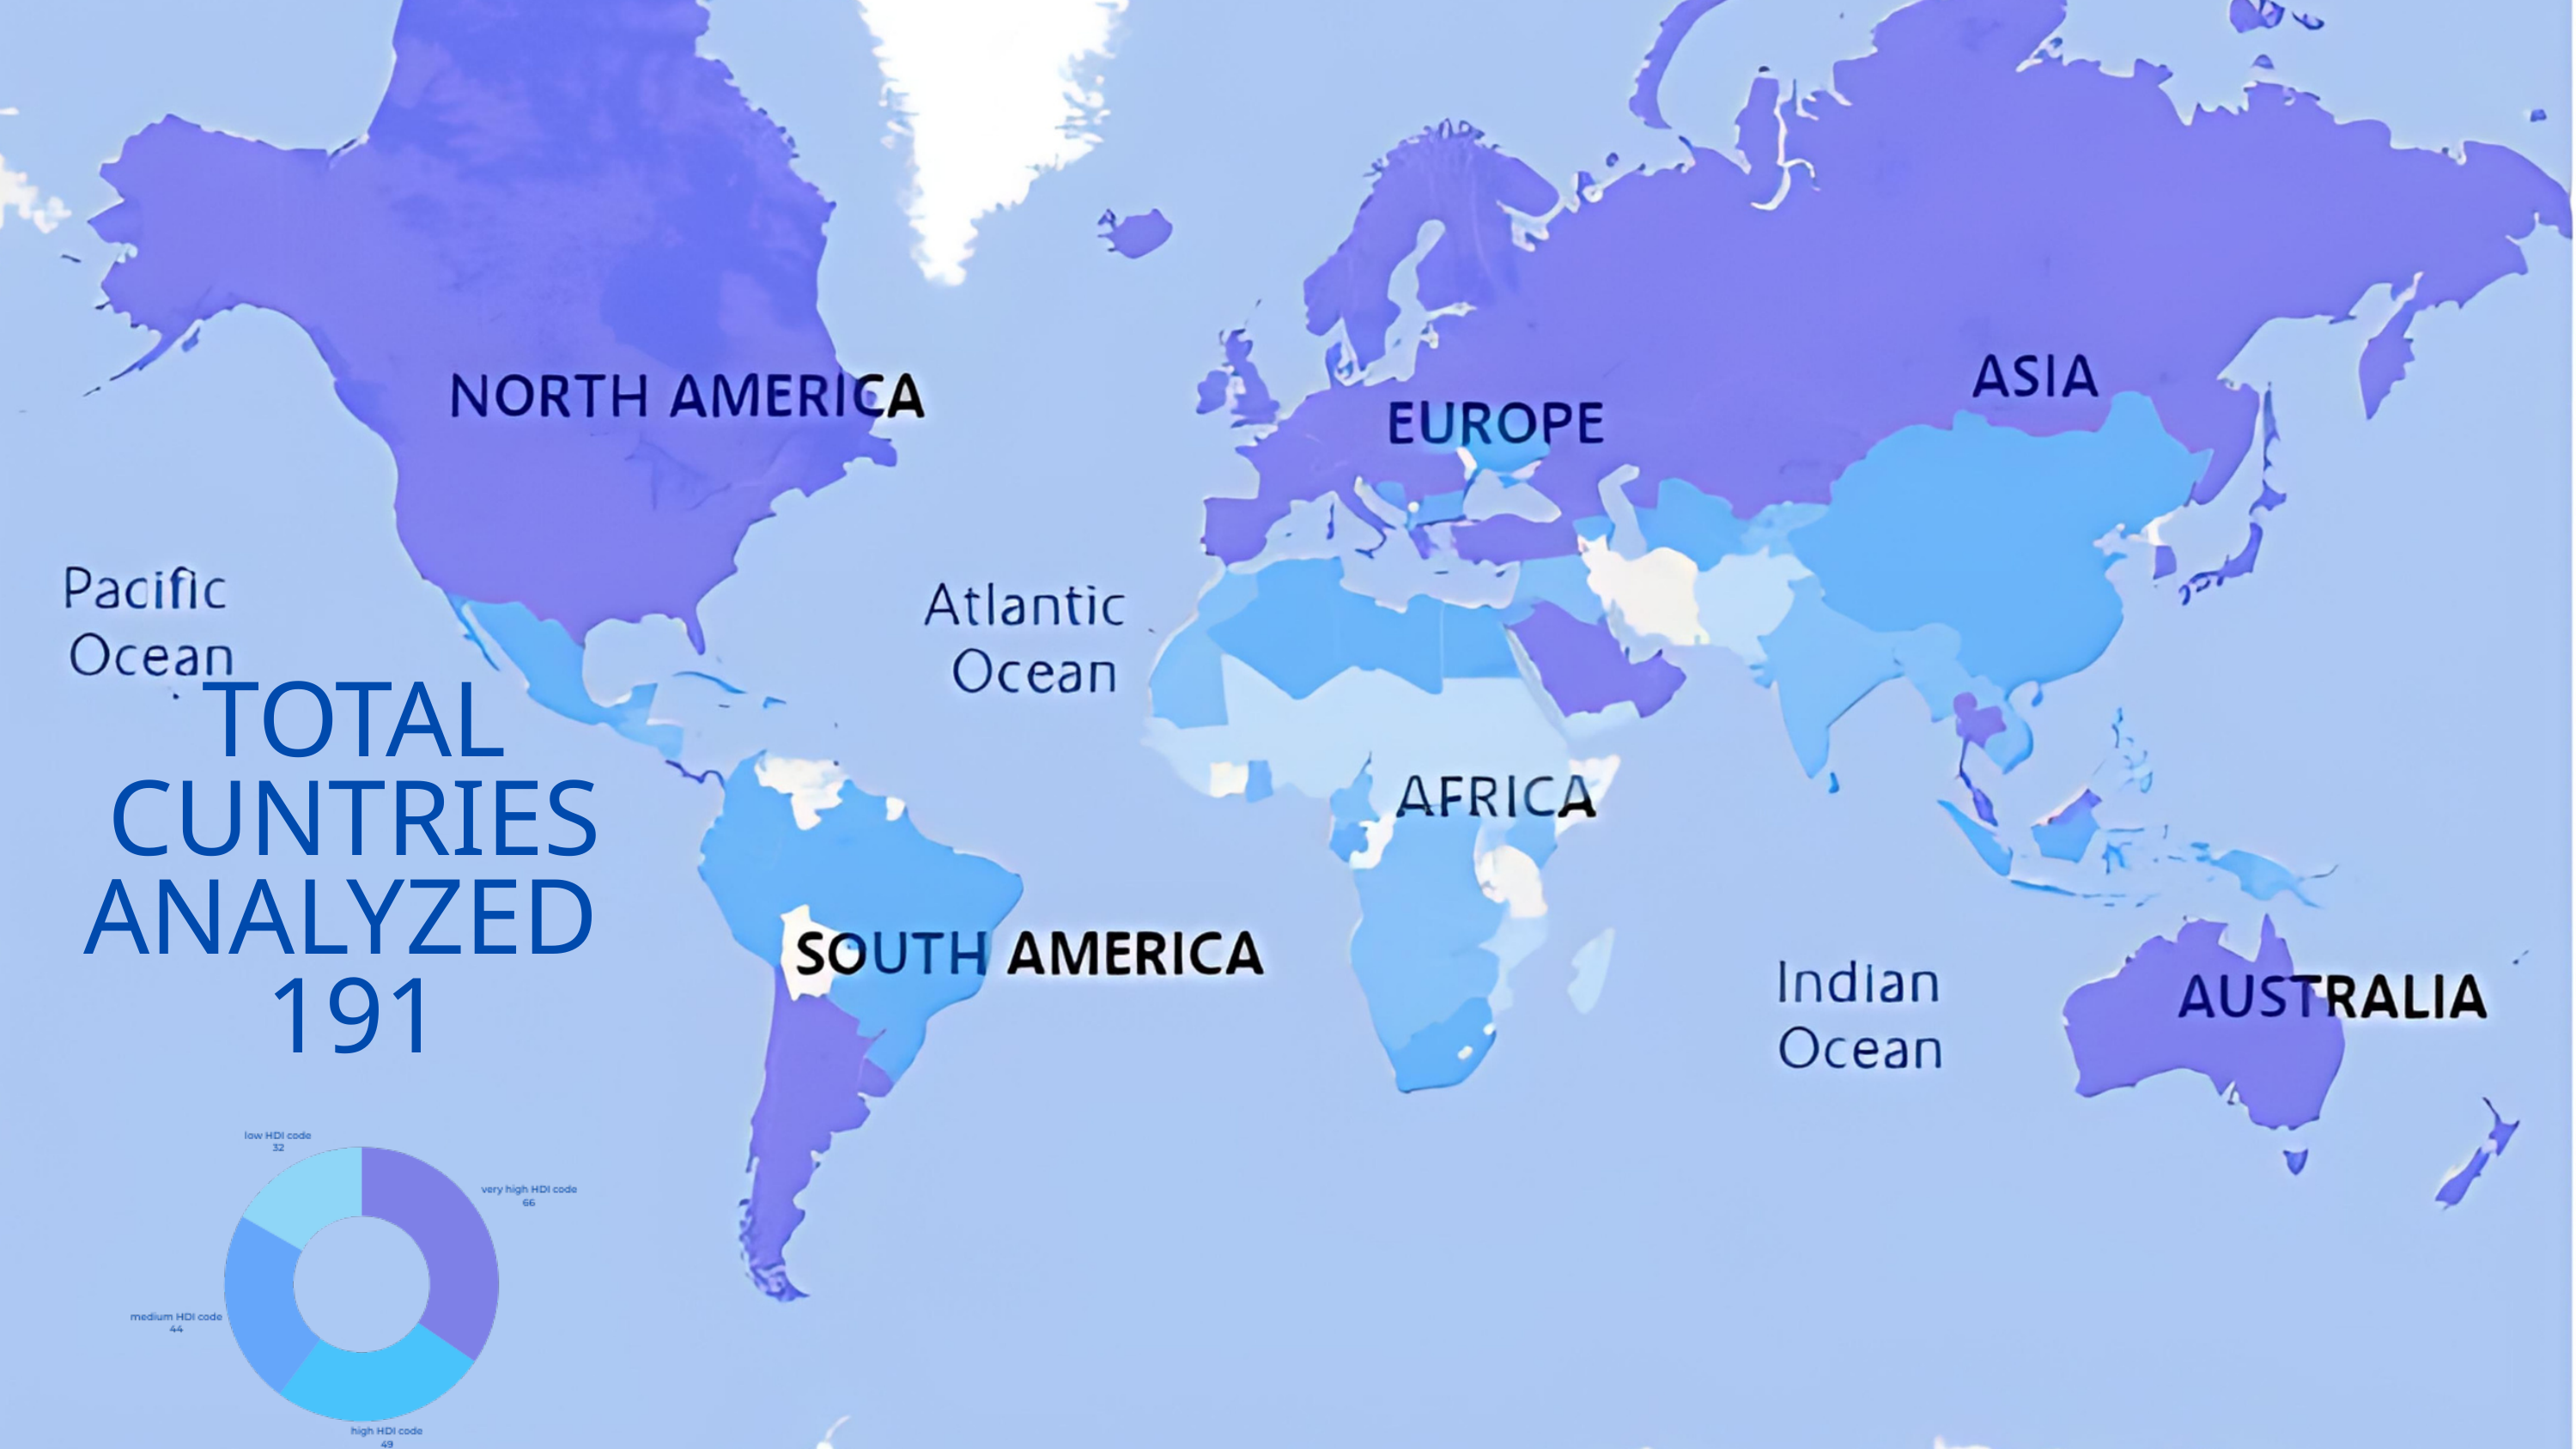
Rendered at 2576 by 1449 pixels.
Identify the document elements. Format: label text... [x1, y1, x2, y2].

picture [87, 1087, 623, 1449]
text_box [0, 0, 2576, 1449]
text_box TOTAL CUNTRIES ANALYZED 191 [0, 678, 709, 1173]
